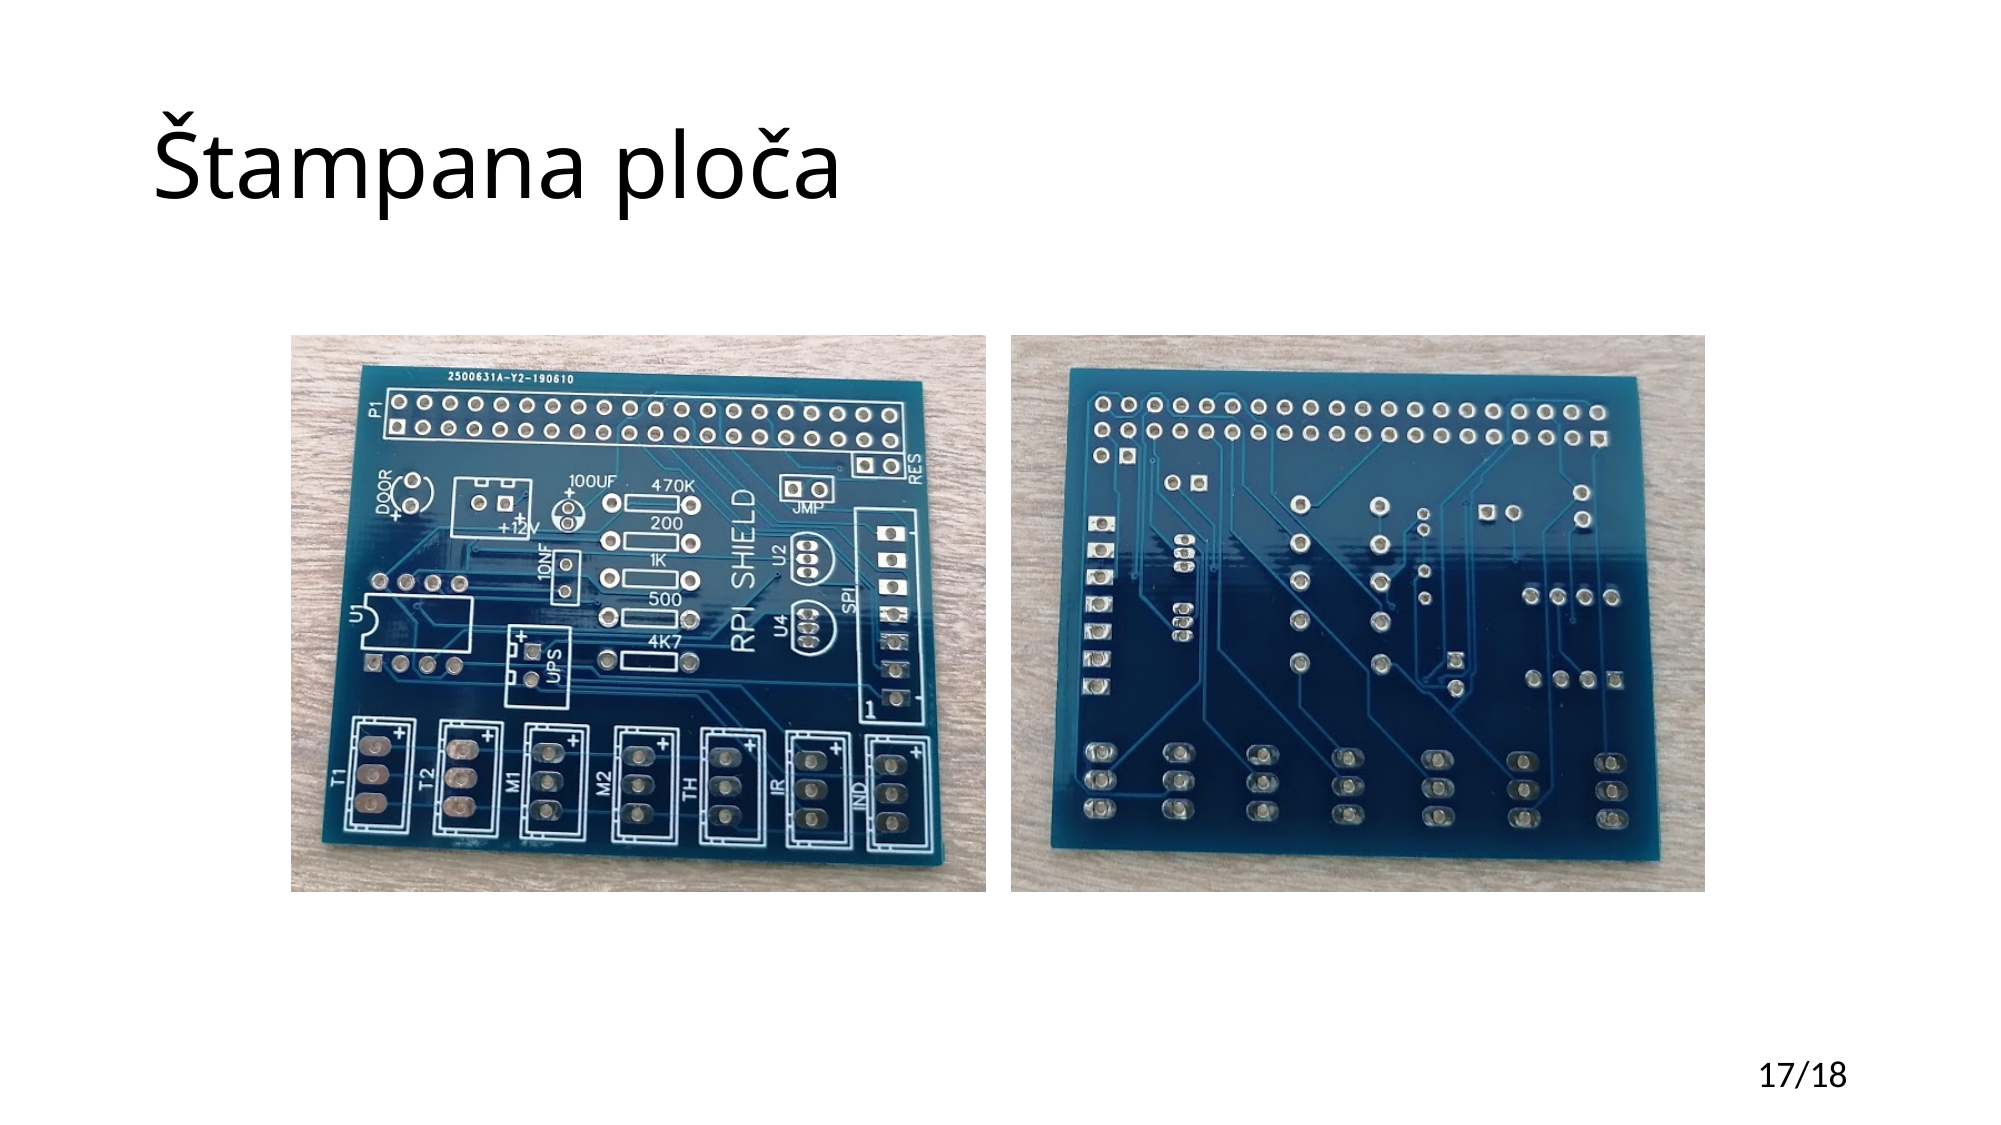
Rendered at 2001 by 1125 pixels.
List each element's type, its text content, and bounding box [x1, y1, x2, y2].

title Štampana ploča [137, 59, 1863, 278]
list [1011, 335, 1705, 892]
picture [291, 335, 986, 892]
